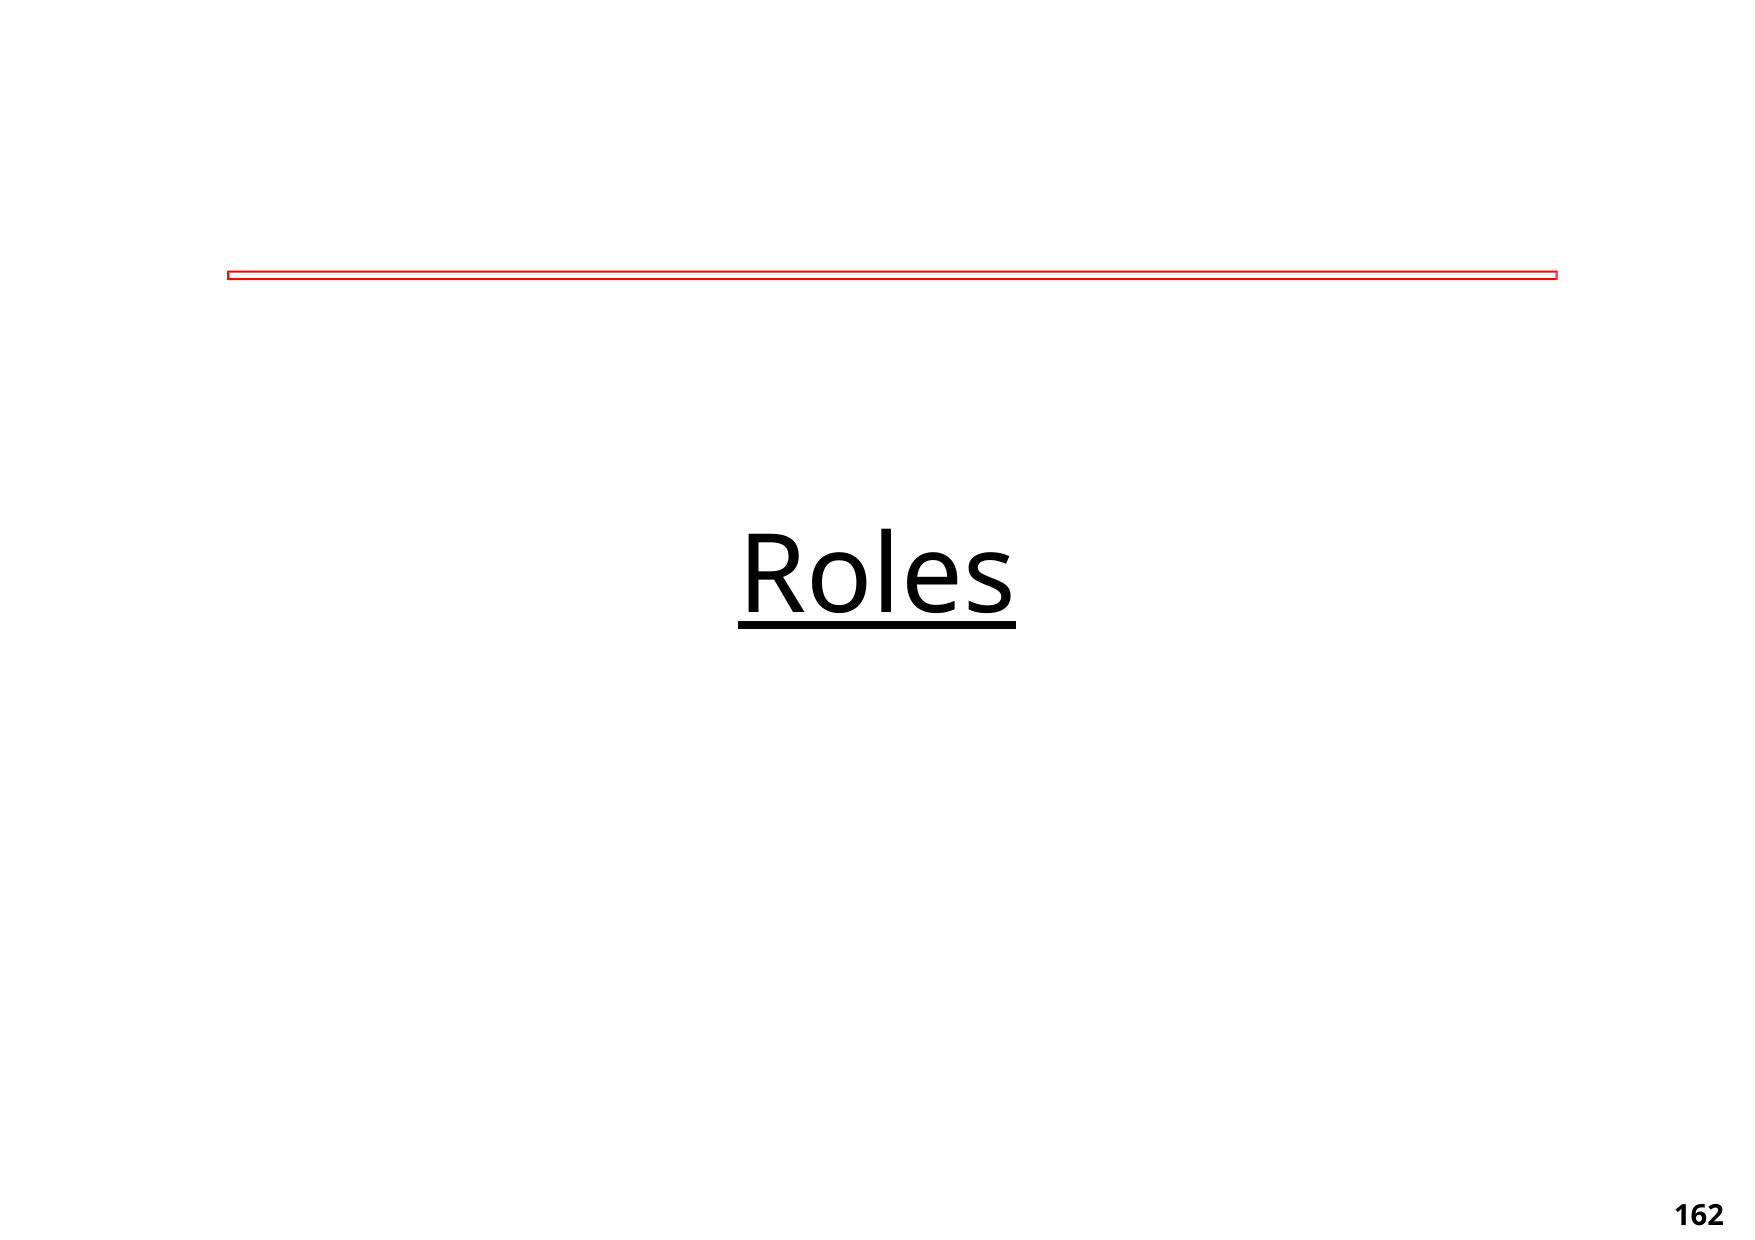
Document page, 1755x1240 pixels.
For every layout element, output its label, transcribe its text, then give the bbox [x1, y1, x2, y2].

title Roles [219, 427, 1535, 635]
slide_number ‹#› [1674, 1196, 1744, 1240]
